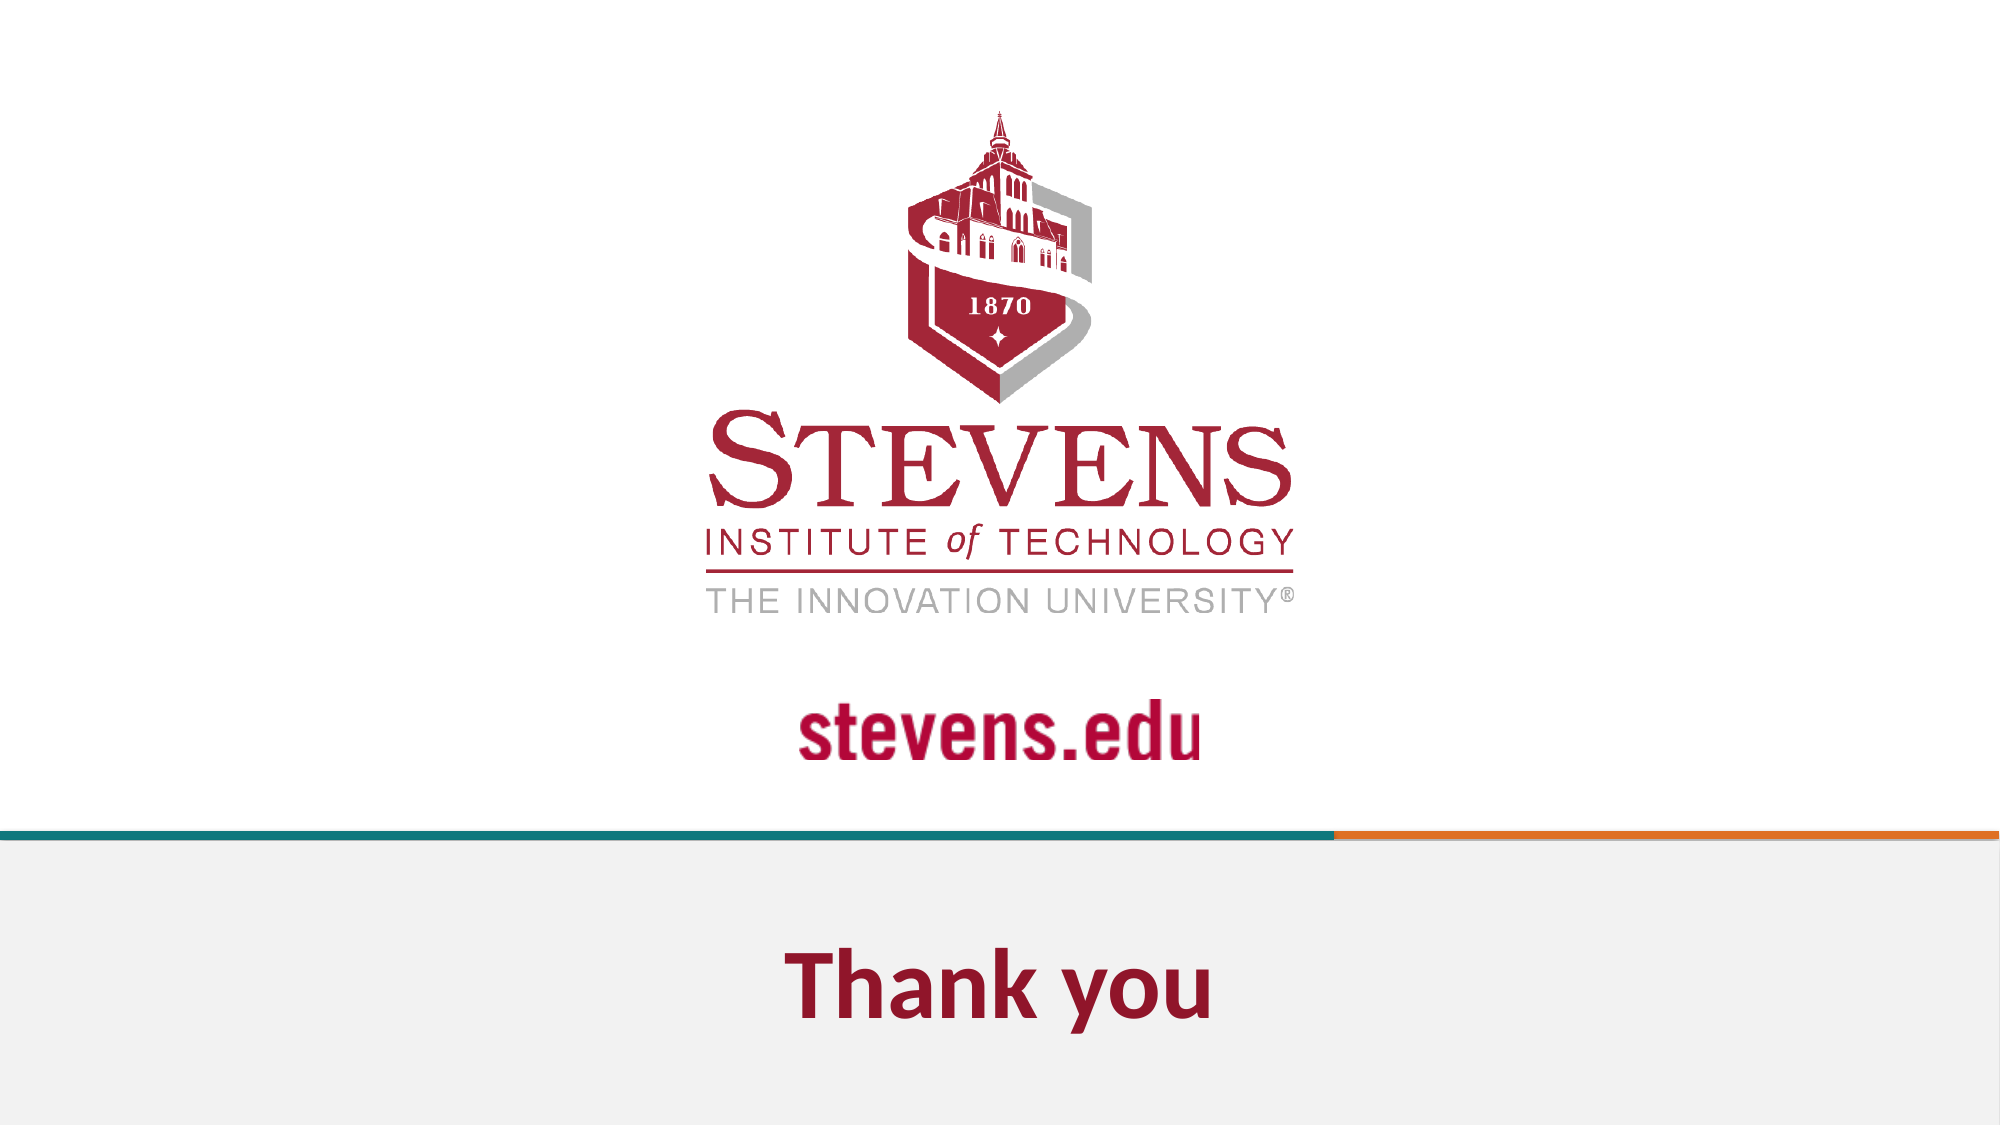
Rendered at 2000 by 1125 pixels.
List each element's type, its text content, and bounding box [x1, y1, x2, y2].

picture [706, 111, 1294, 613]
subtitle Thank you [0, 859, 2000, 1073]
